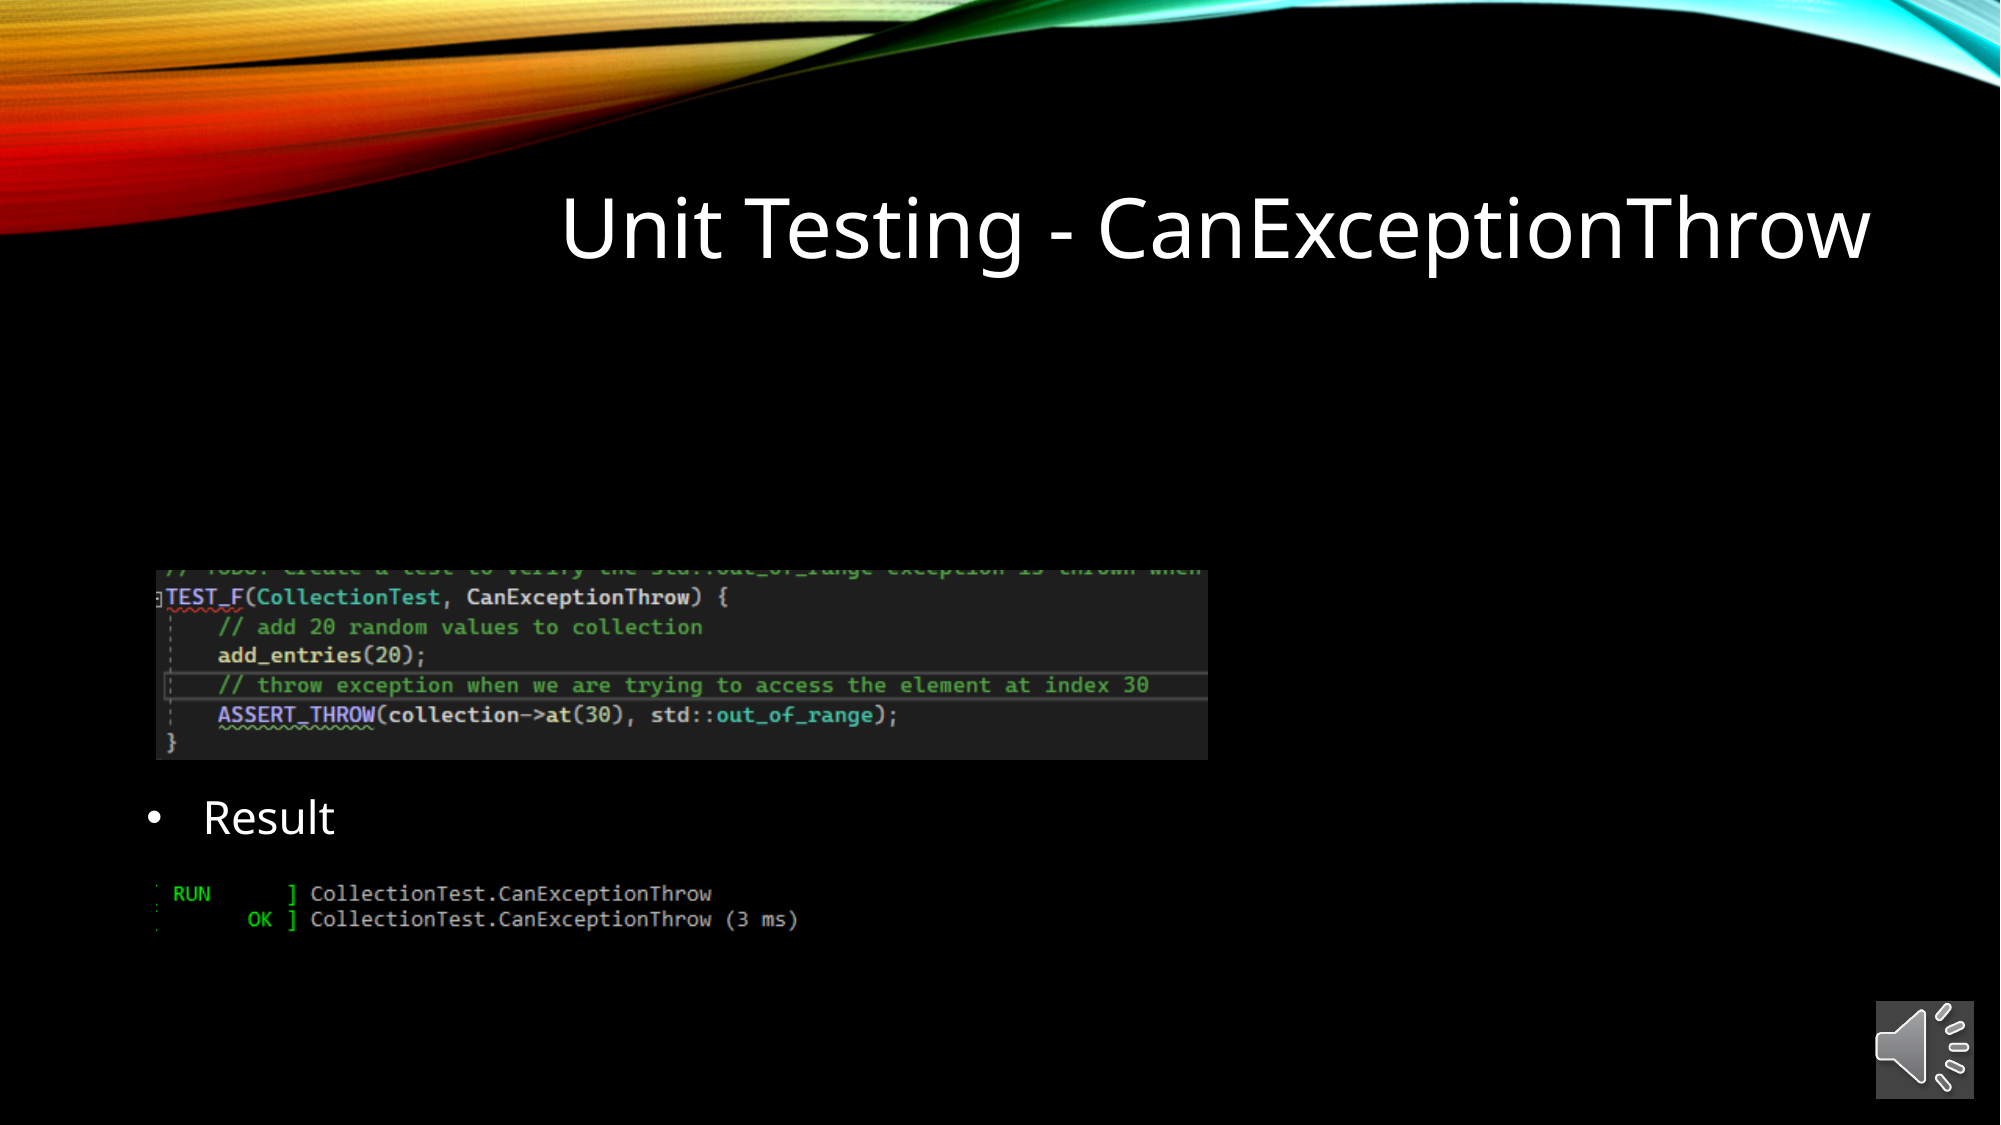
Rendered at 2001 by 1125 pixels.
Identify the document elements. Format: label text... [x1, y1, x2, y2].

picture [156, 882, 834, 936]
picture [0, 0, 2000, 237]
picture [1874, 999, 1976, 1101]
list Result [112, 360, 1888, 1021]
picture [156, 569, 1208, 760]
title Unit Testing - CanExceptionThrow [474, 125, 1888, 338]
